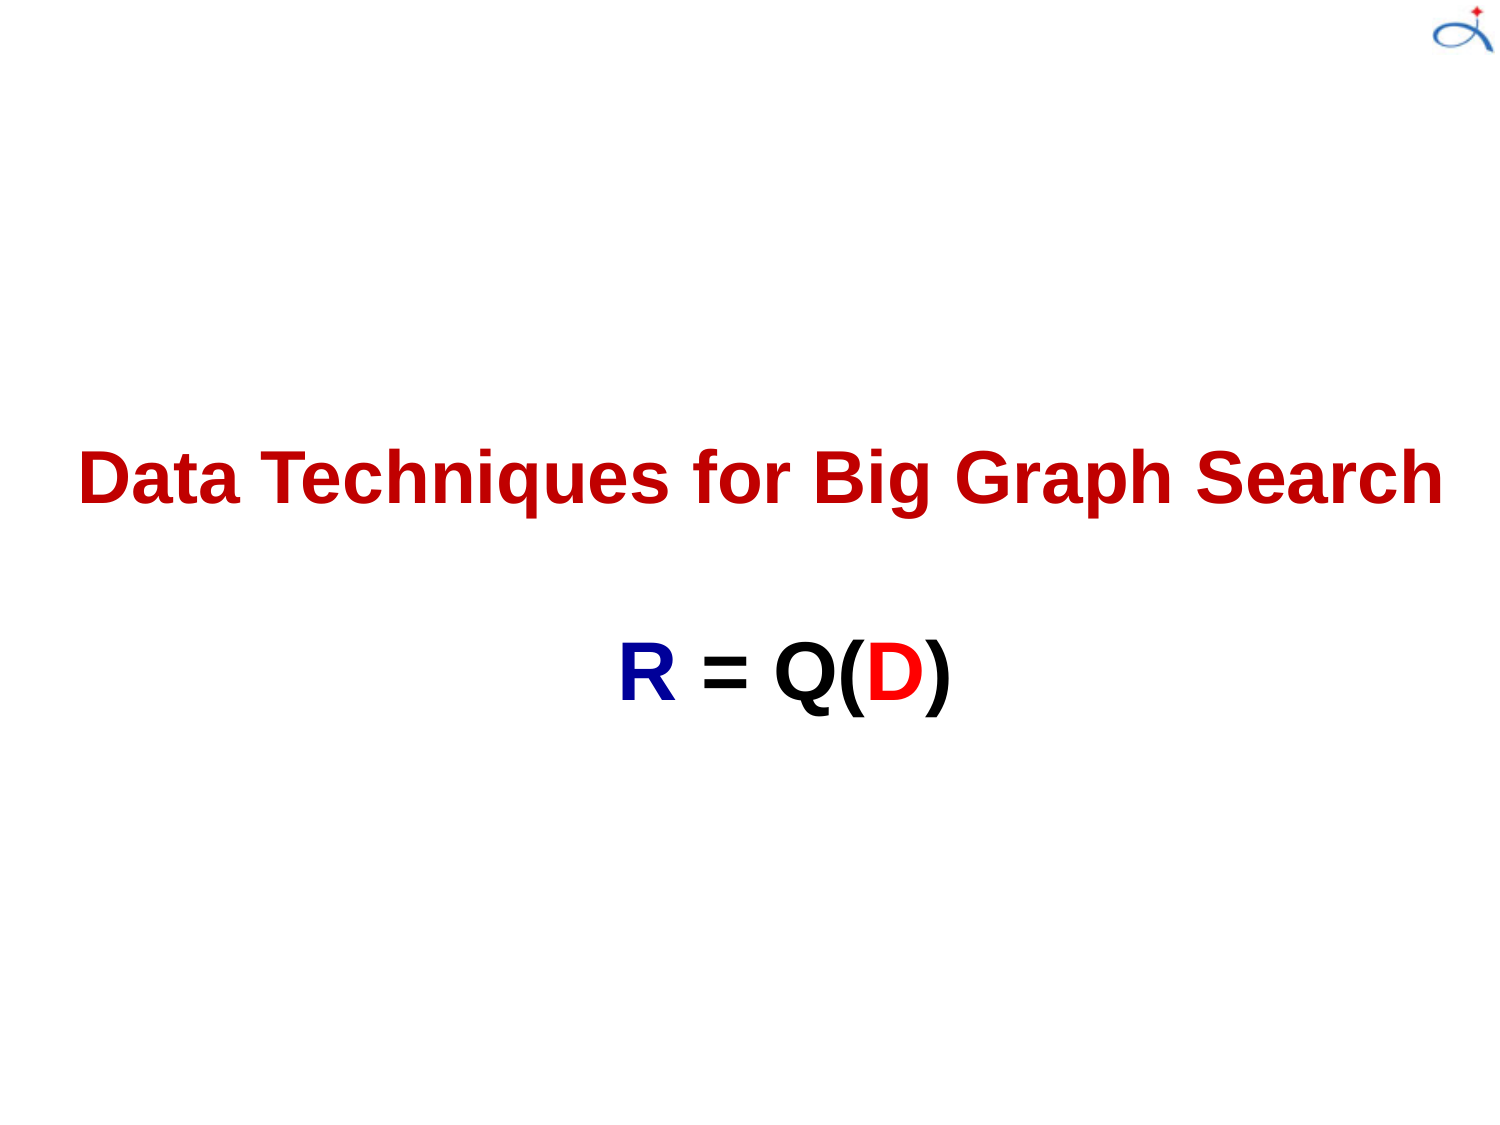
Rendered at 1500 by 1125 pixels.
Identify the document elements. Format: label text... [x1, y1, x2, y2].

text_box Data Techniques for Big Graph Search [53, 420, 1471, 593]
text_box R = Q(D) [501, 609, 1093, 725]
picture [1432, 5, 1495, 55]
